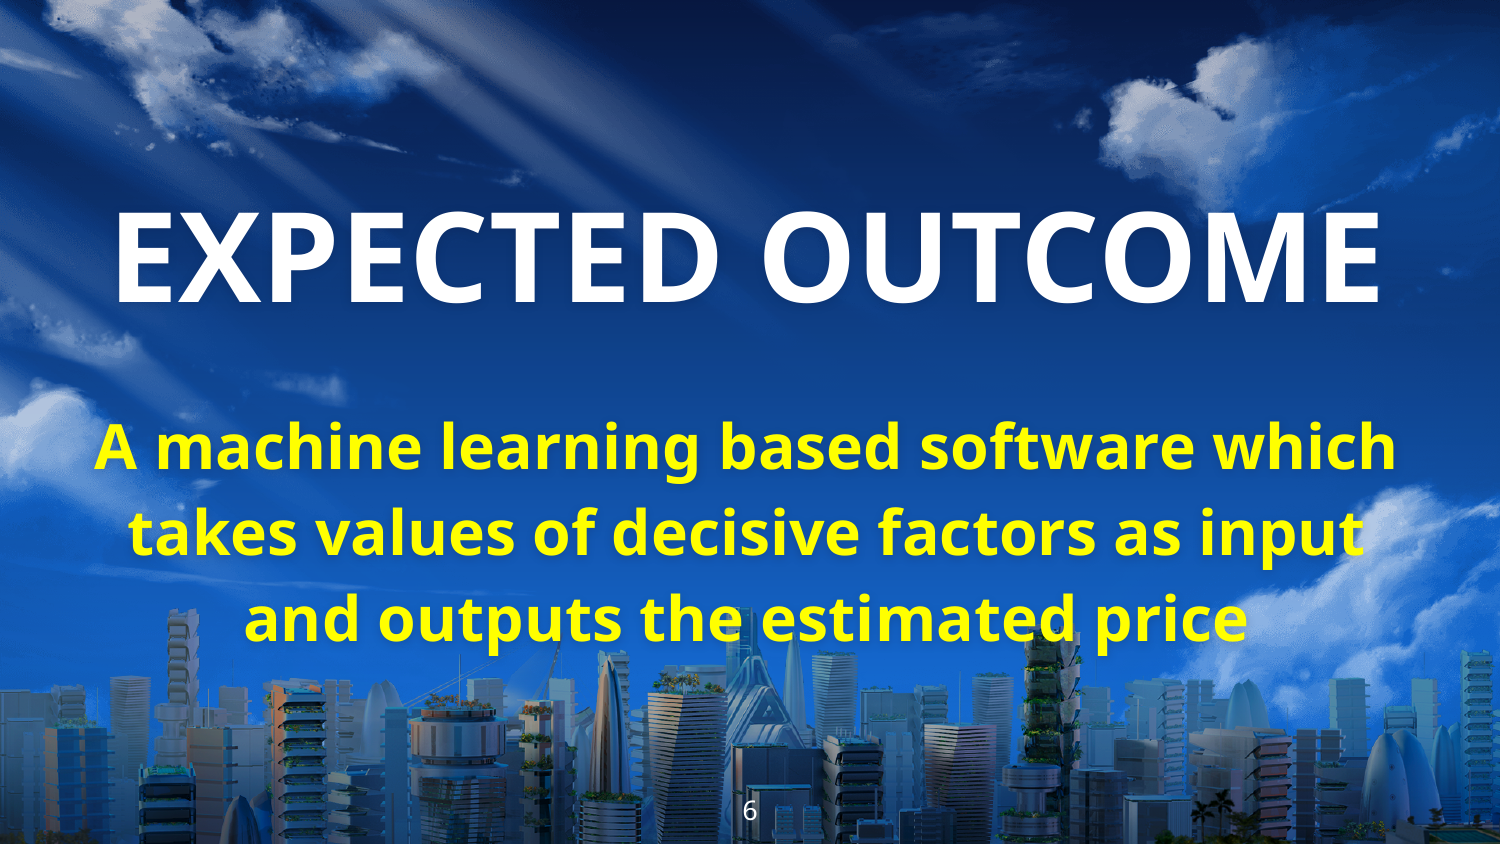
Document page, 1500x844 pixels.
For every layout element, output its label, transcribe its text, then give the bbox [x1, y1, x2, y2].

picture [0, 0, 1500, 844]
text_box A machine learning based software which takes values of decisive factors as input and outputs the estimated price [76, 398, 1412, 652]
slide_number 6 [705, 779, 795, 844]
list EXPECTED OUTCOME [76, 114, 1412, 368]
